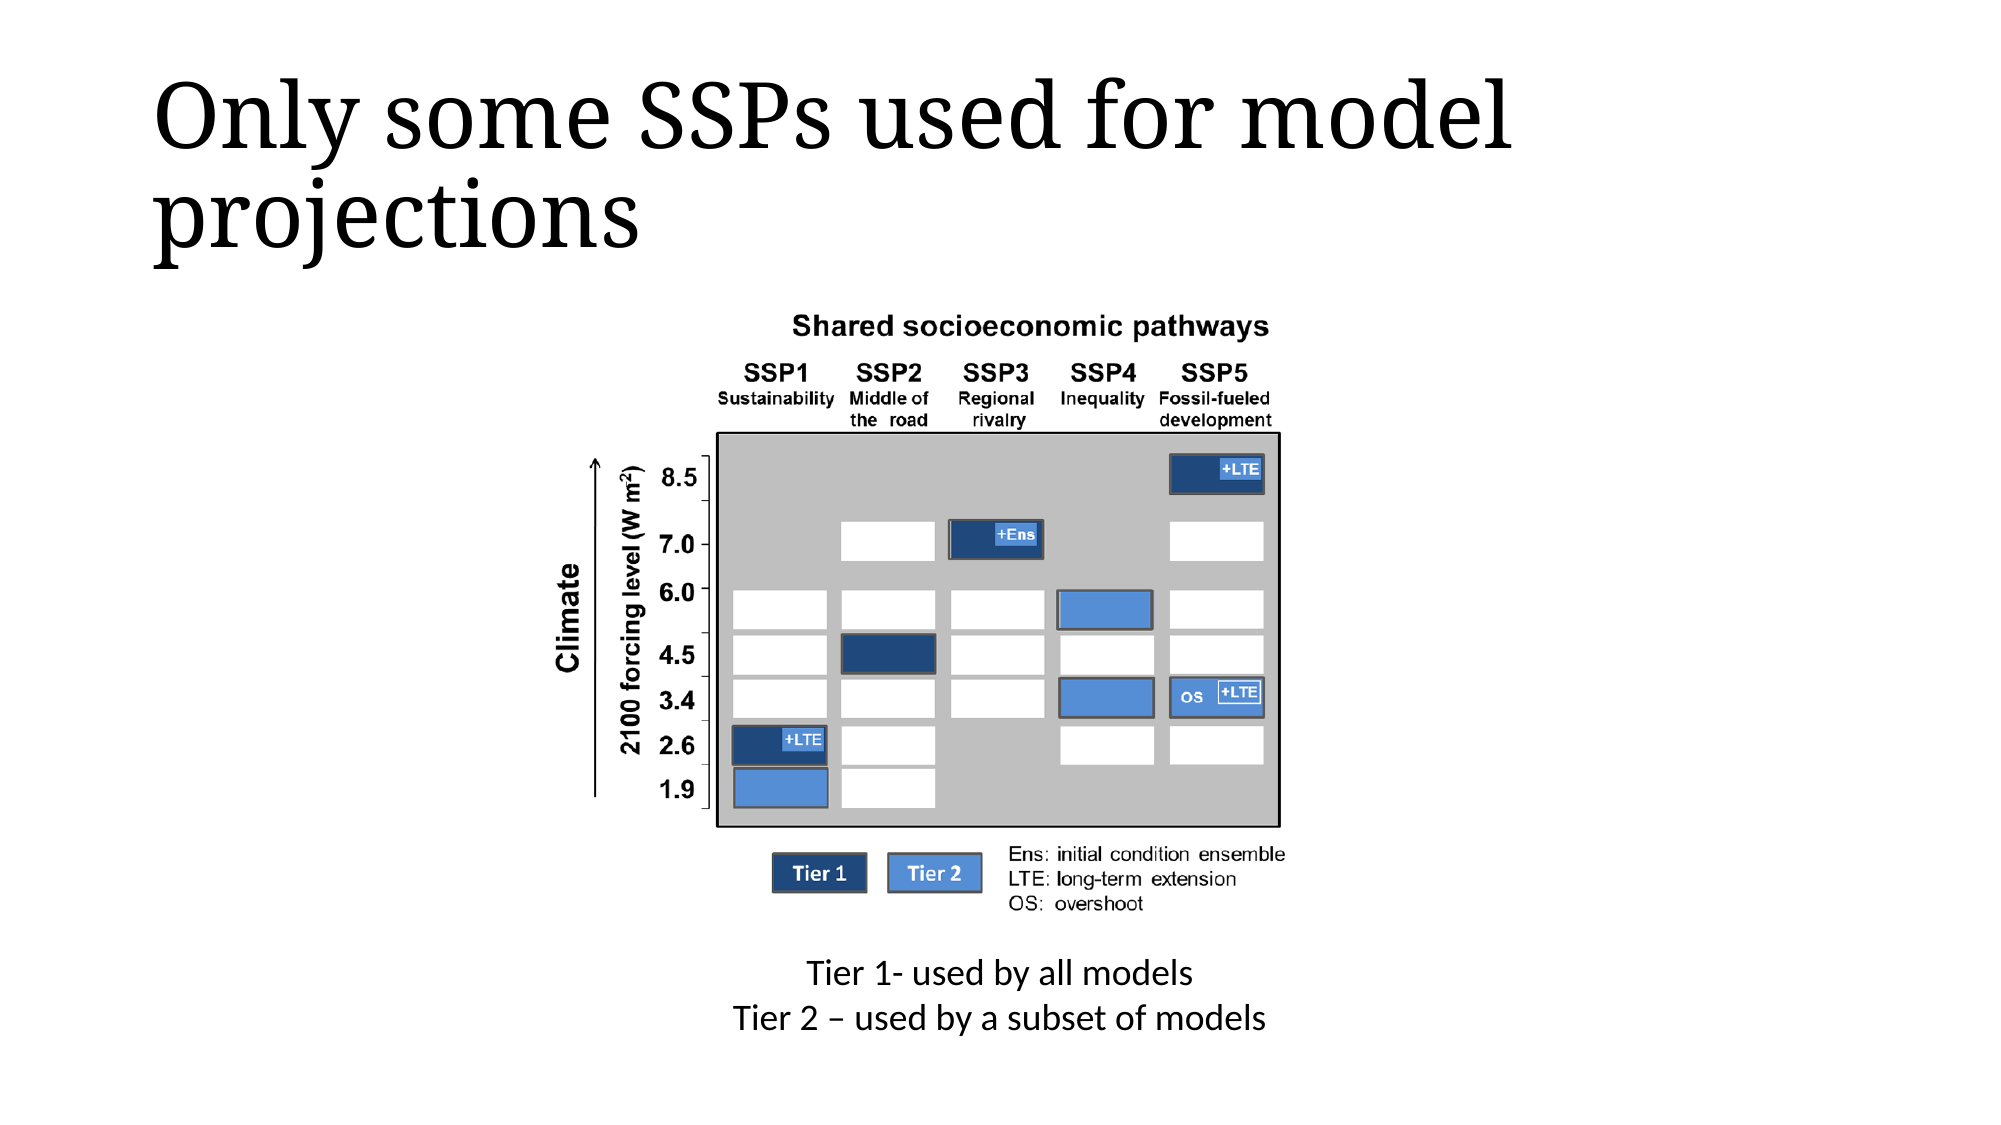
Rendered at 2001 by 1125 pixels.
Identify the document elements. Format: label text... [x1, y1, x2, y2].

picture [519, 277, 1293, 927]
text_box Tier 1- used by all models Tier 2 – used by a subset of models [717, 940, 1282, 1046]
title Only some SSPs used for model projections [137, 59, 1863, 278]
